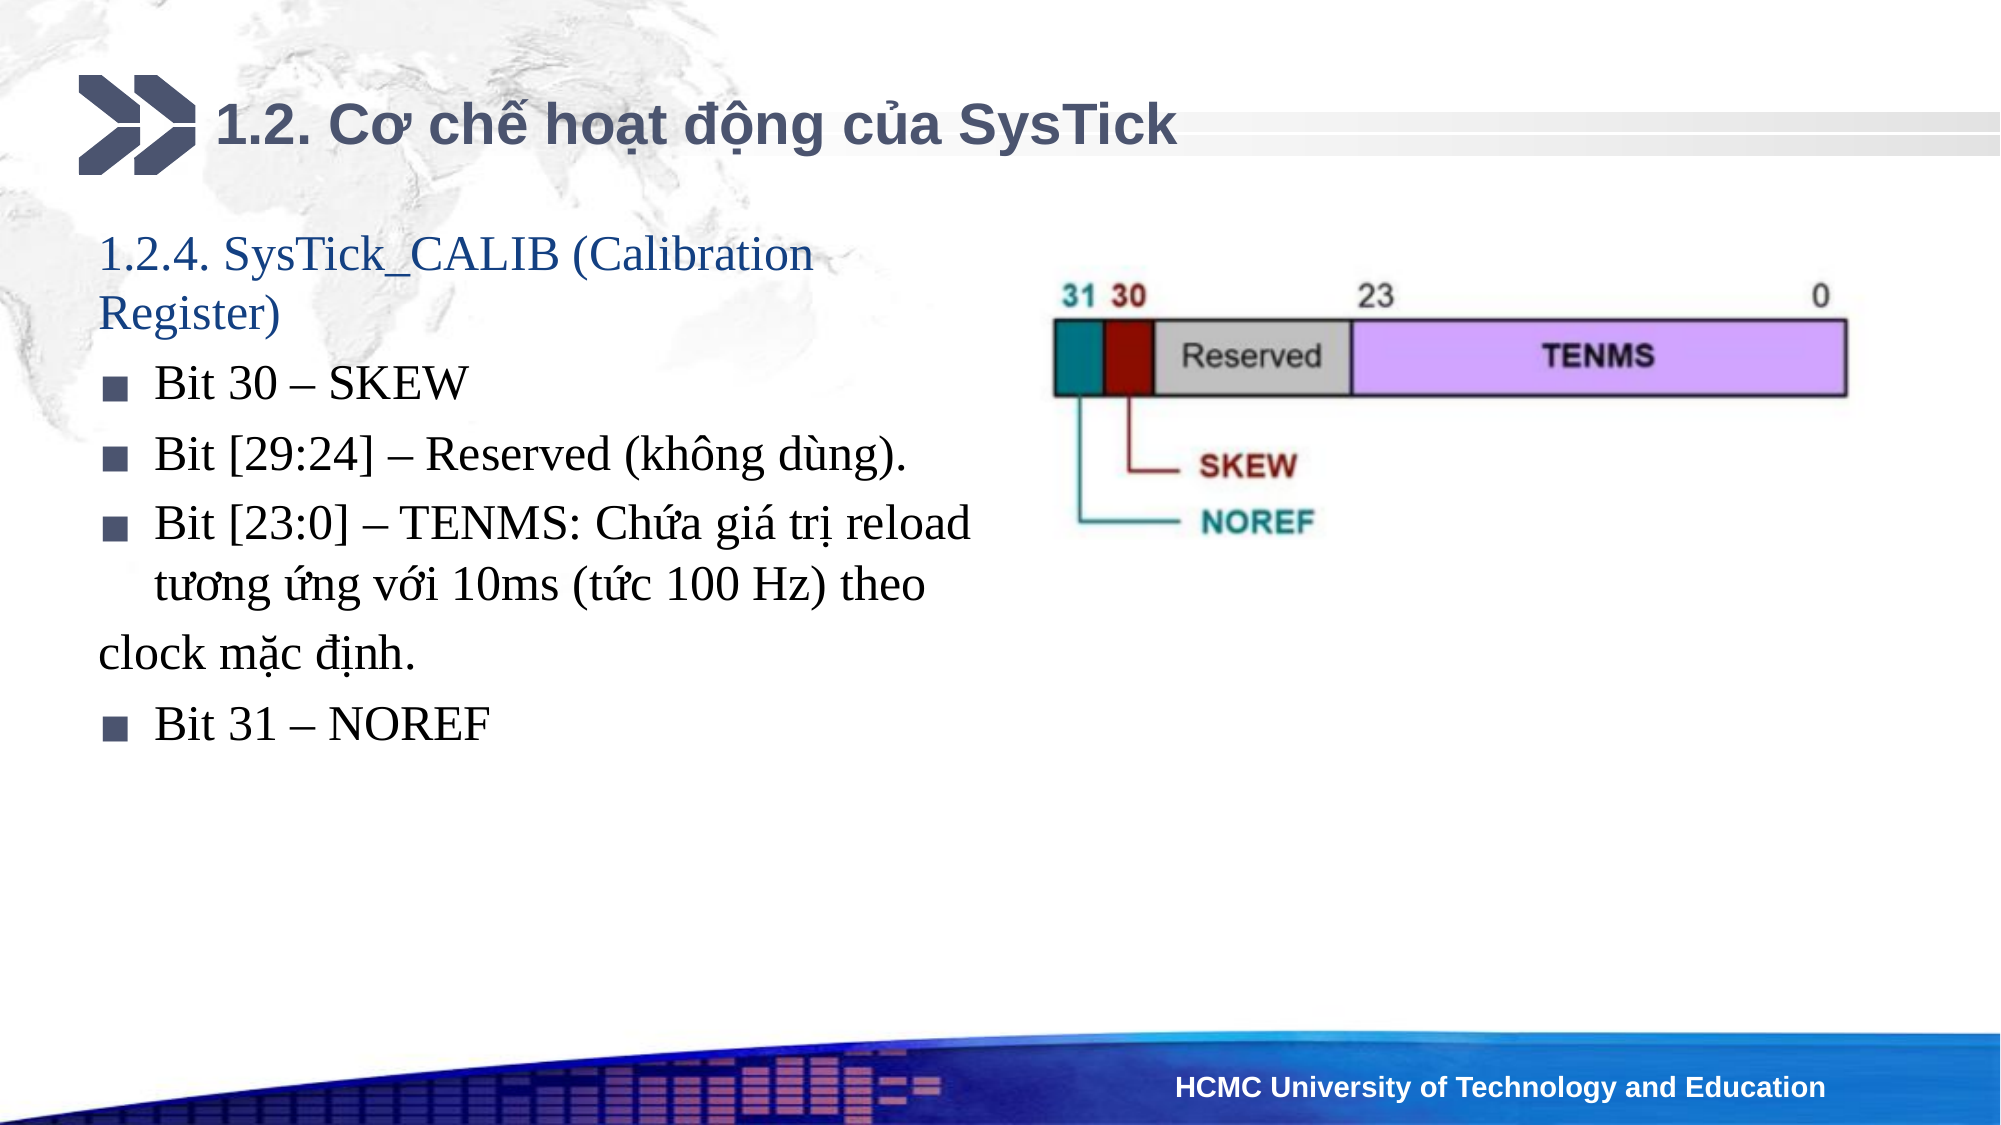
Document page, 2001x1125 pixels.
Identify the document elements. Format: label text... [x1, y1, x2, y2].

title 1.2. Cơ chế hoạt động của SysTick [200, 75, 1850, 168]
list 1.2.4. SysTick_CALIB (Calibration Register) Bit 30 – SKEW Bit [29:24] – Reserved (không dùng). Bit [23:0] – TENMS: Chứa giá trị reload tương ứng với 10ms (tức 100 Hz) theo clock mặc định. Bit 31 – NOREF [83, 212, 1021, 988]
picture [0, 0, 2001, 1125]
